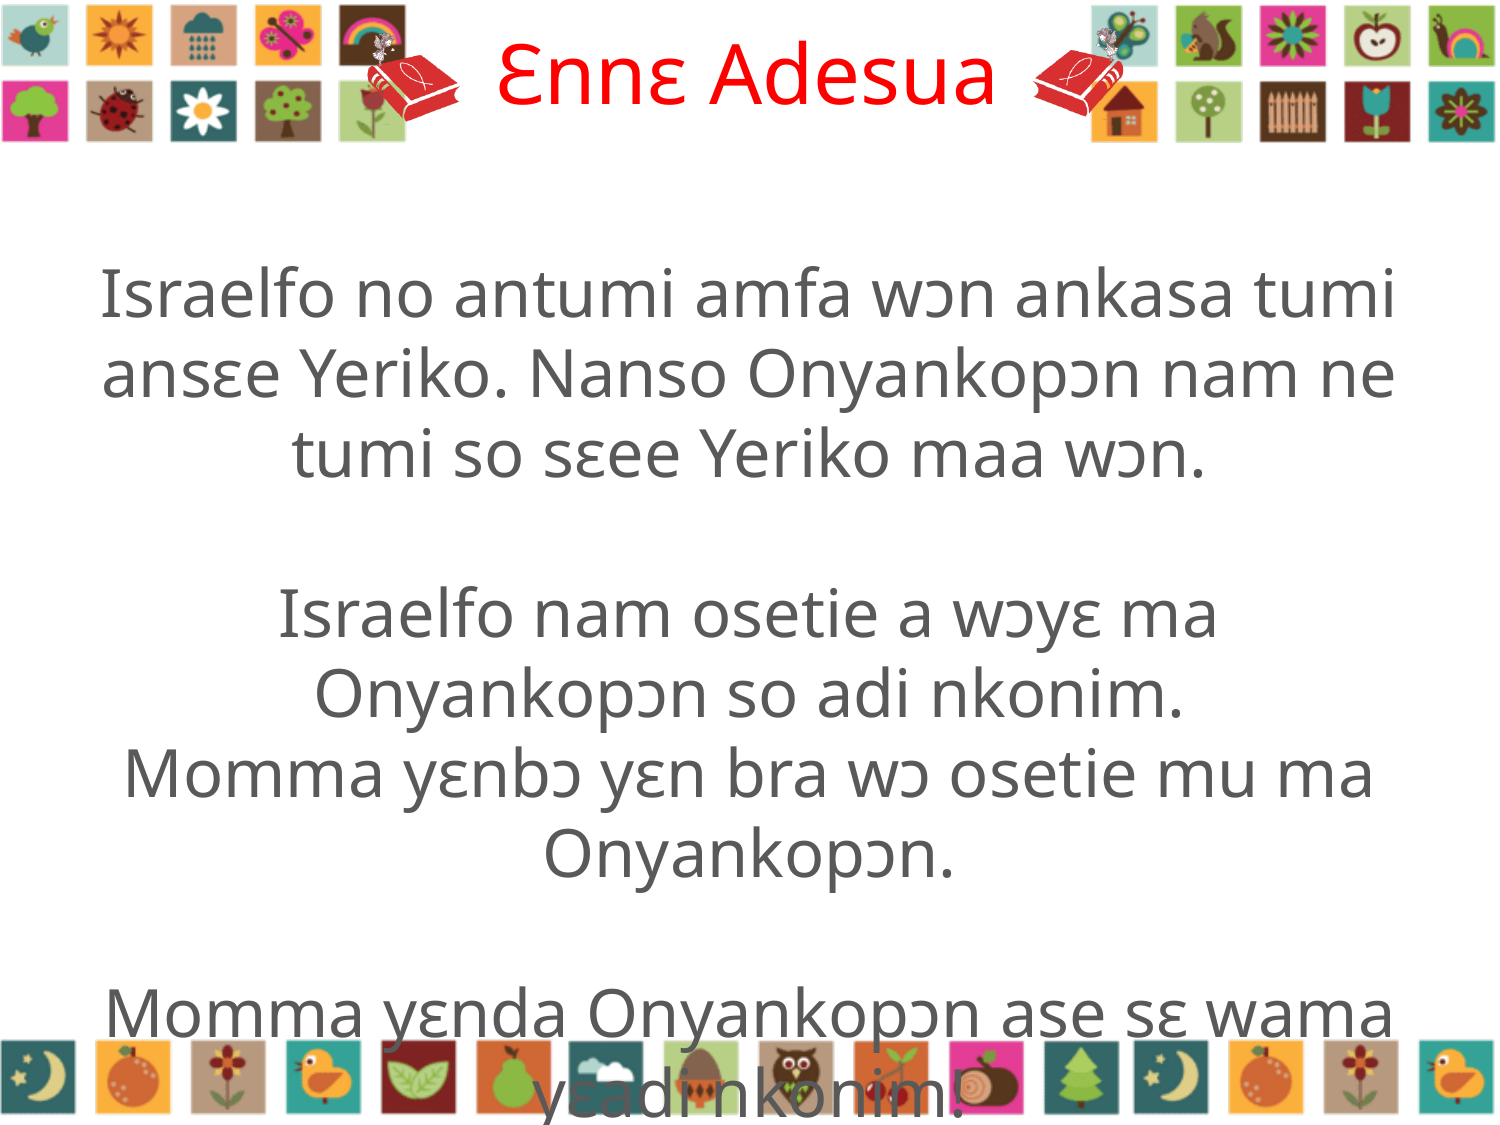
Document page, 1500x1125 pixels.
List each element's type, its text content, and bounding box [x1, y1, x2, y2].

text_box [0, 1028, 1500, 1118]
text_box Israelfo no antumi amfa wɔn ankasa tumi ansɛe Yeriko. Nanso Onyankopɔn nam ne tumi so sɛee Yeriko maa wɔn. Israelfo nam osetie a wɔyɛ ma Onyankopɔn so adi nkonim. Momma yɛnbɔ yɛn bra wɔ osetie mu ma Onyankopɔn. Momma yɛnda Onyankopɔn ase sɛ wama yɛadi nkonim! [76, 243, 1424, 1027]
picture [1001, 3, 1500, 150]
text_box Ɛnnɛ Adesua [425, 13, 1077, 129]
picture [0, 3, 492, 150]
